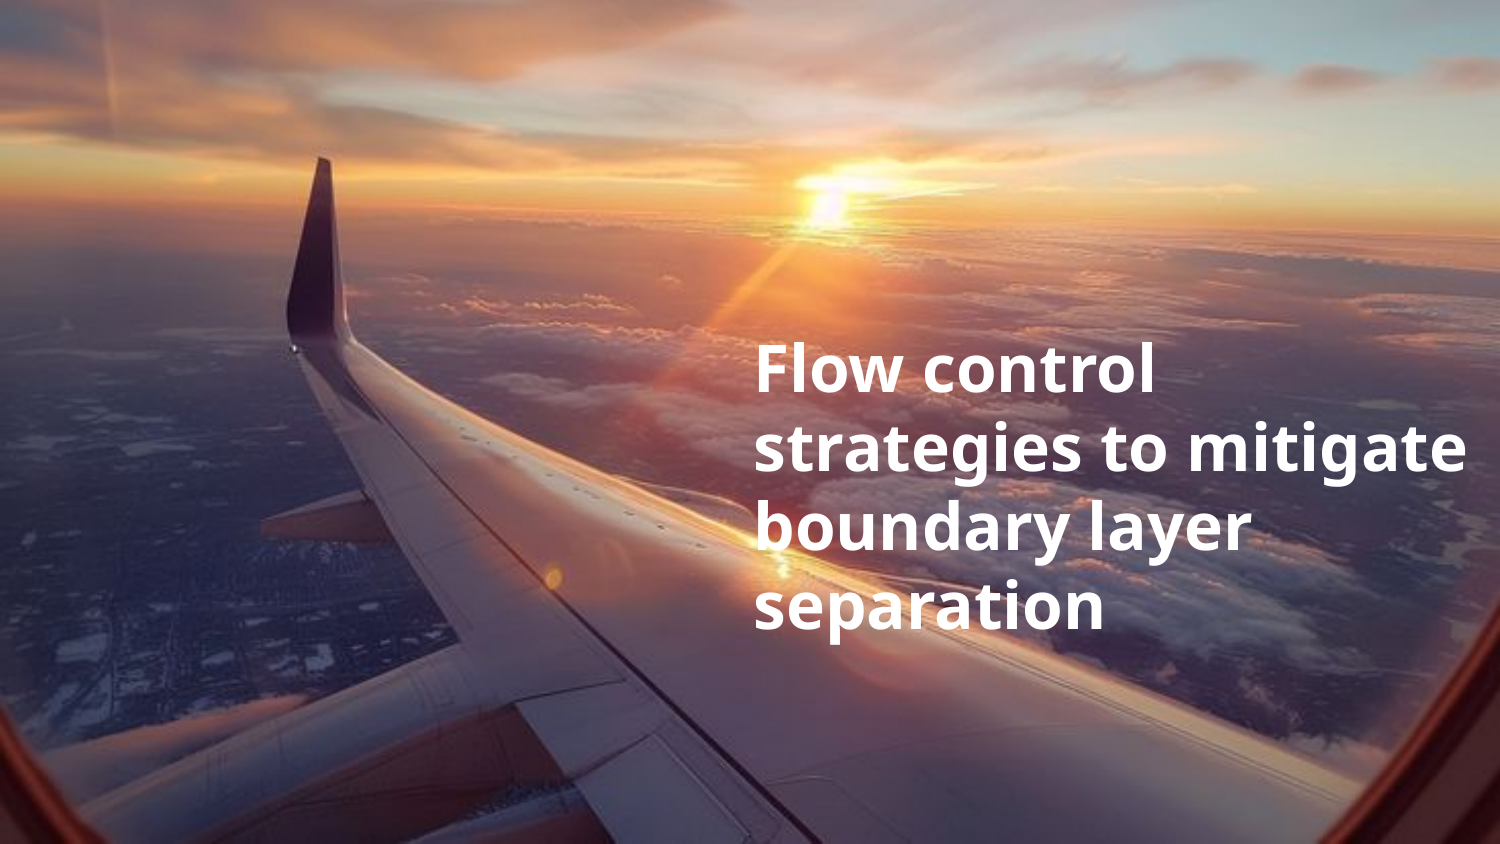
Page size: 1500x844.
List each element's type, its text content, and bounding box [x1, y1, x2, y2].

text_box Flow control strategies to mitigate boundary layer separation [738, 311, 1500, 650]
picture [0, 0, 1500, 844]
